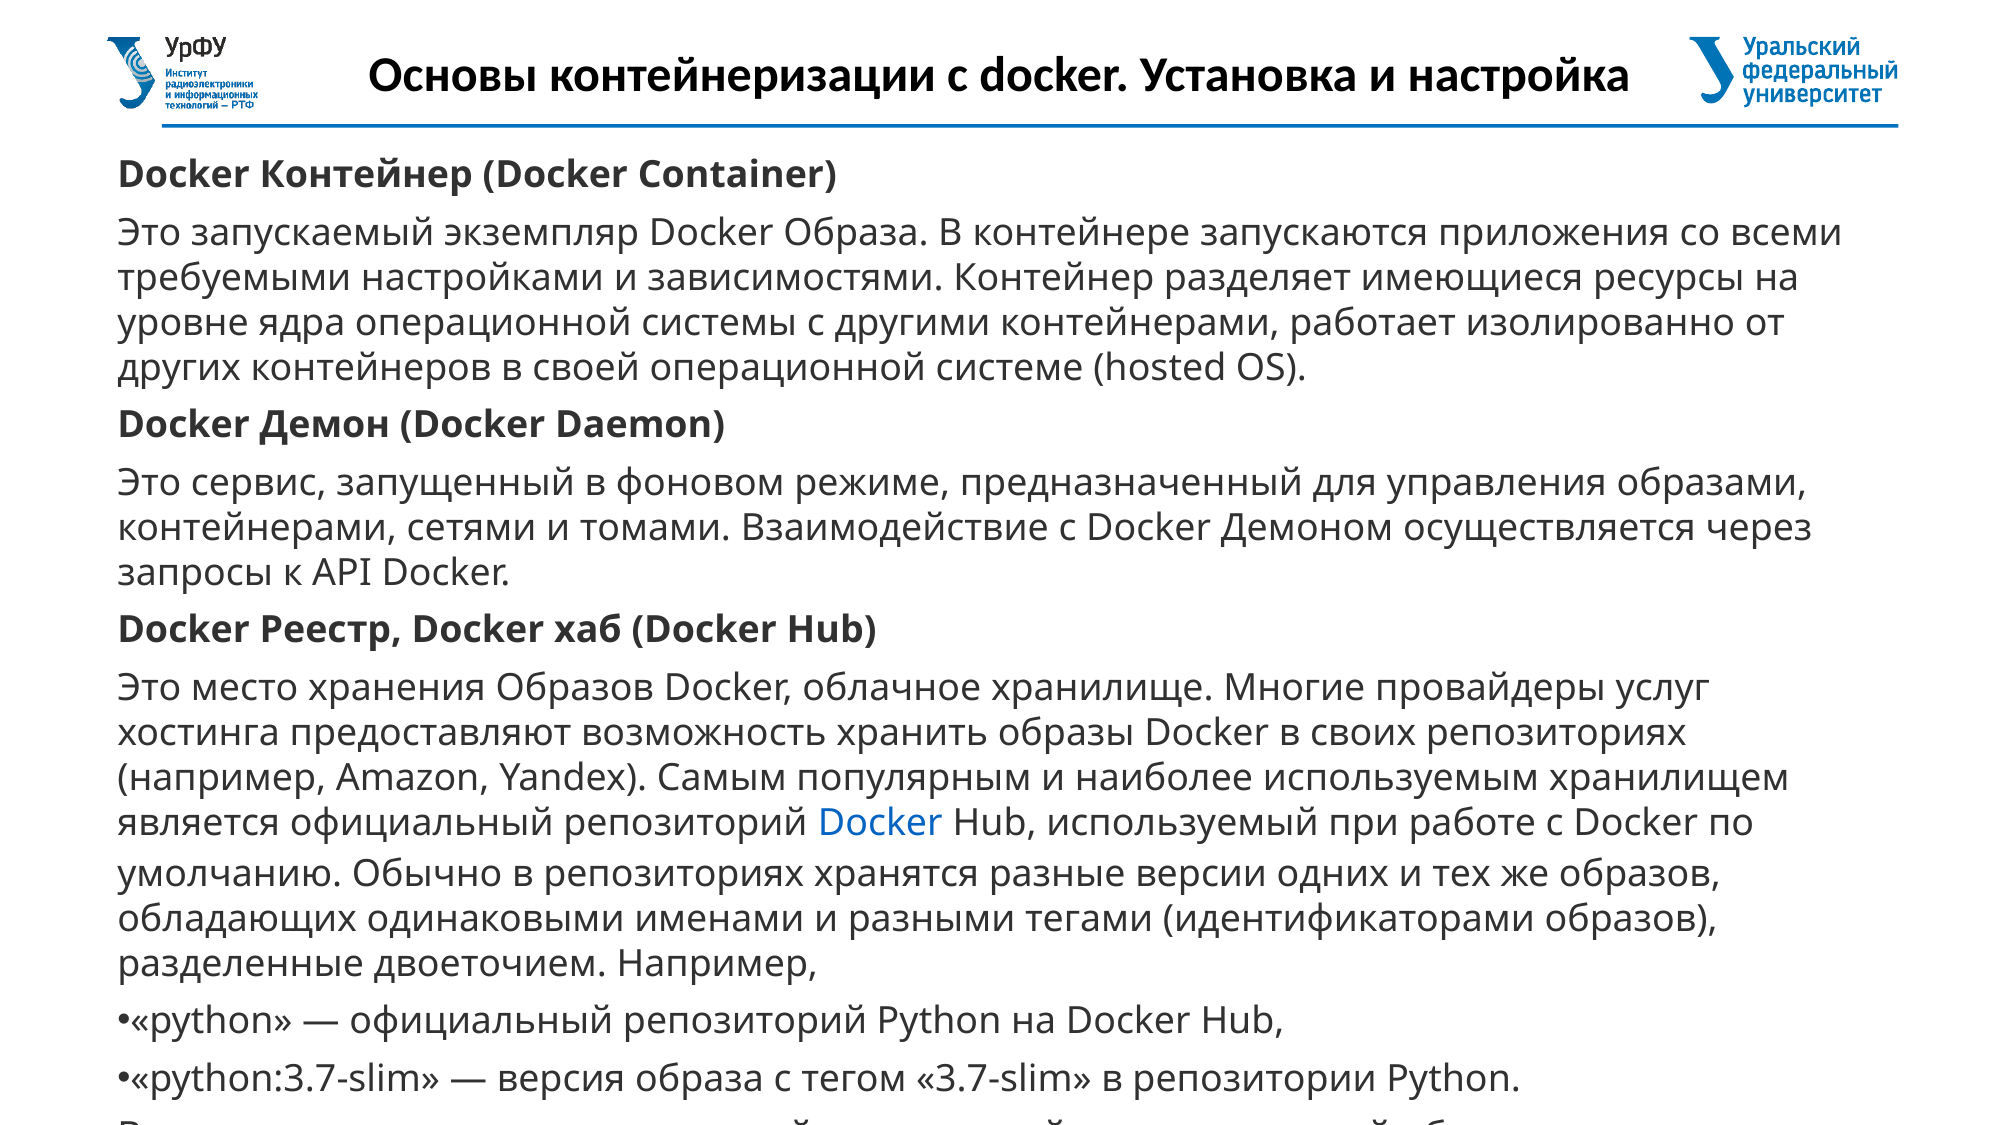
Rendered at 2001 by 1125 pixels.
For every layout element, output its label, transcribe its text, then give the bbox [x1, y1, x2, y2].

text_box [161, 123, 1899, 129]
text_box Основы контейнеризации с docker. Установка и настройка [353, 34, 1646, 109]
picture [107, 37, 258, 109]
text_box Docker Контейнер (Docker Container) Это запускаемый экземпляр Docker Образа. В контейнере запускаются приложения со всеми требуемыми настройками и зависимостями. Контейнер разделяет имеющиеся ресурсы на уровне ядра операционной системы с другими контейнерами, работает изолированно от других контейнеров в своей операционной системе (hosted OS). Docker Демон (Docker Daemon) Это сервис, запущенный в фоновом режиме, предназначенный для управления образами, контейнерами, сетями и томами. Взаимодействие с Docker Демоном осуществляется через запросы к API Docker. Docker Реестр, Docker хаб (Docker Hub) Это место хранения Образов Docker, облачное хранилище. Многие провайдеры услуг хостинга предоставляют возможность хранить образы Docker в своих репозиториях (например, Amazon, Yandex). Самым популярным и наиболее используемым хранилищем является официальный репозиторий Docker Hub, используемый при работе с Docker по умолчанию. Обычно в репозиториях хранятся разные версии одних и тех же образов, обладающих одинаковыми именами и разными тегами (идентификаторами образов), разделенные двоеточием. Например, «python» — официальный репозиторий Python на Docker Hub, «python:3.7-slim» — версия образа с тегом «3.7-slim» в репозитории Python. В реестр можно отправить как целый репозиторий, так и отдельный образ. [102, 142, 1899, 1125]
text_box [1687, 35, 1899, 109]
